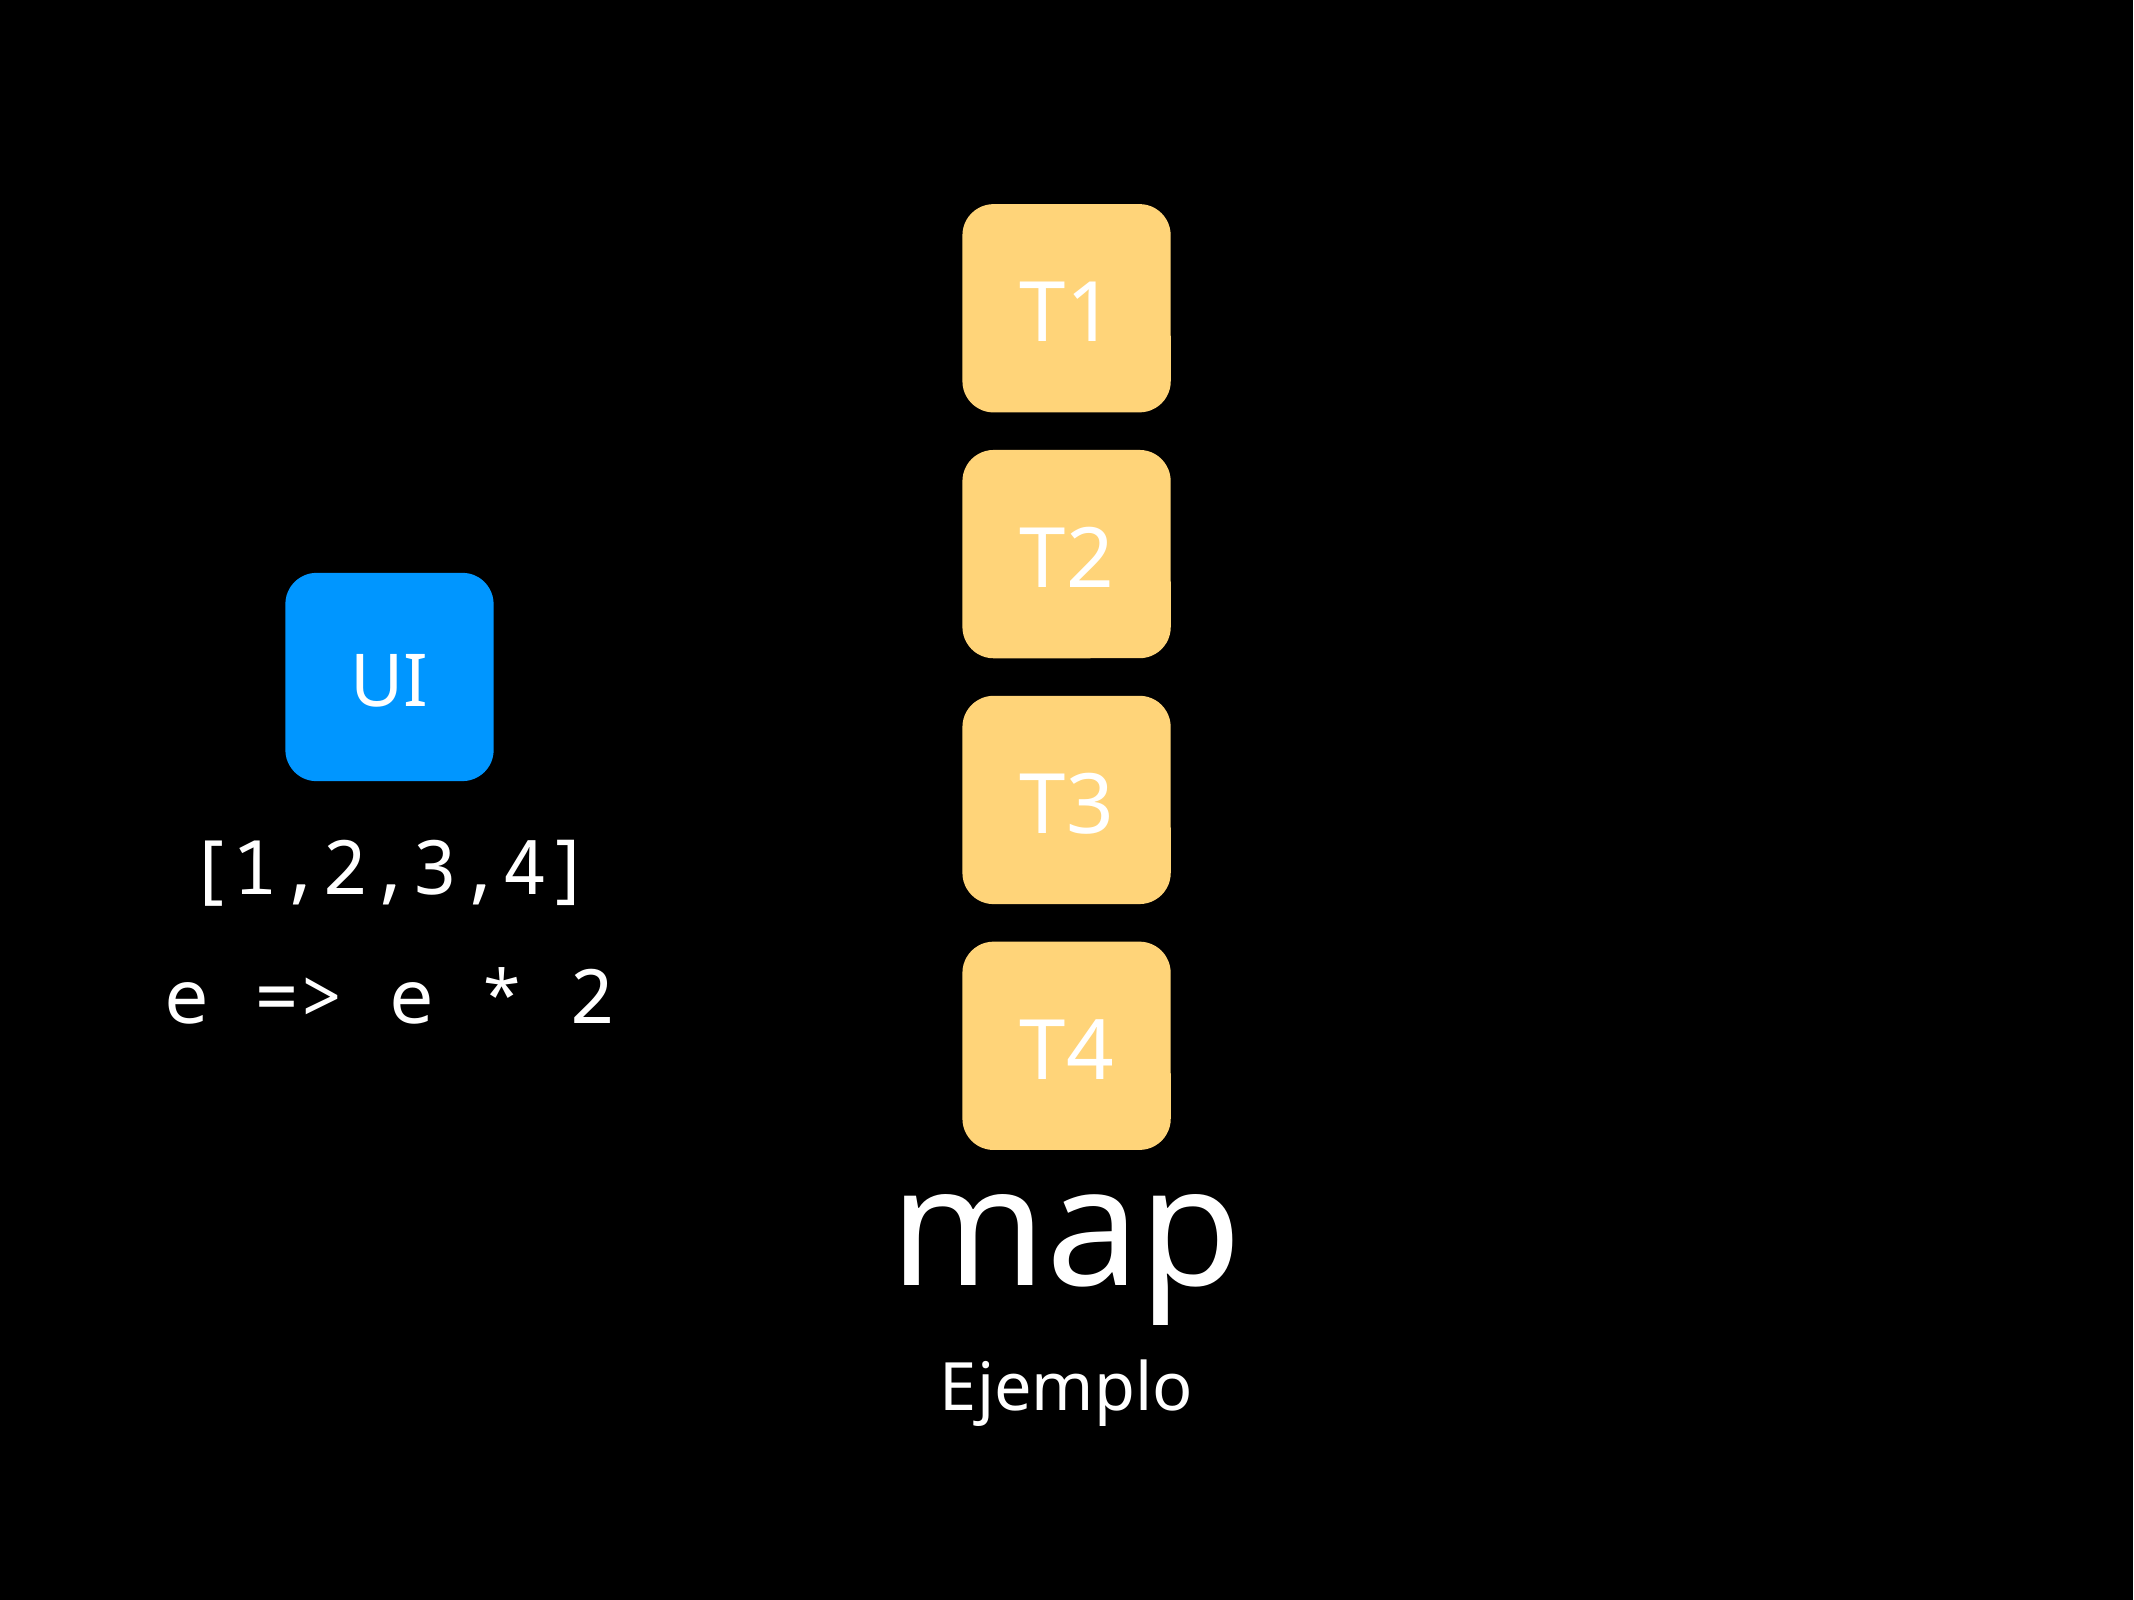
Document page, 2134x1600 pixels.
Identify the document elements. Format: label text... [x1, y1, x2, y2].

text_box T4 [962, 941, 1171, 1150]
text_box T2 [962, 449, 1171, 659]
text_box T3 [962, 695, 1171, 905]
text_box e => e * 2 [156, 940, 623, 1047]
list Ejemplo [207, 1343, 1926, 1530]
text_box [1,2,3,4] [178, 811, 601, 918]
title map [207, 1101, 1926, 1336]
text_box T1 [962, 204, 1171, 413]
text_box UI [285, 572, 494, 782]
